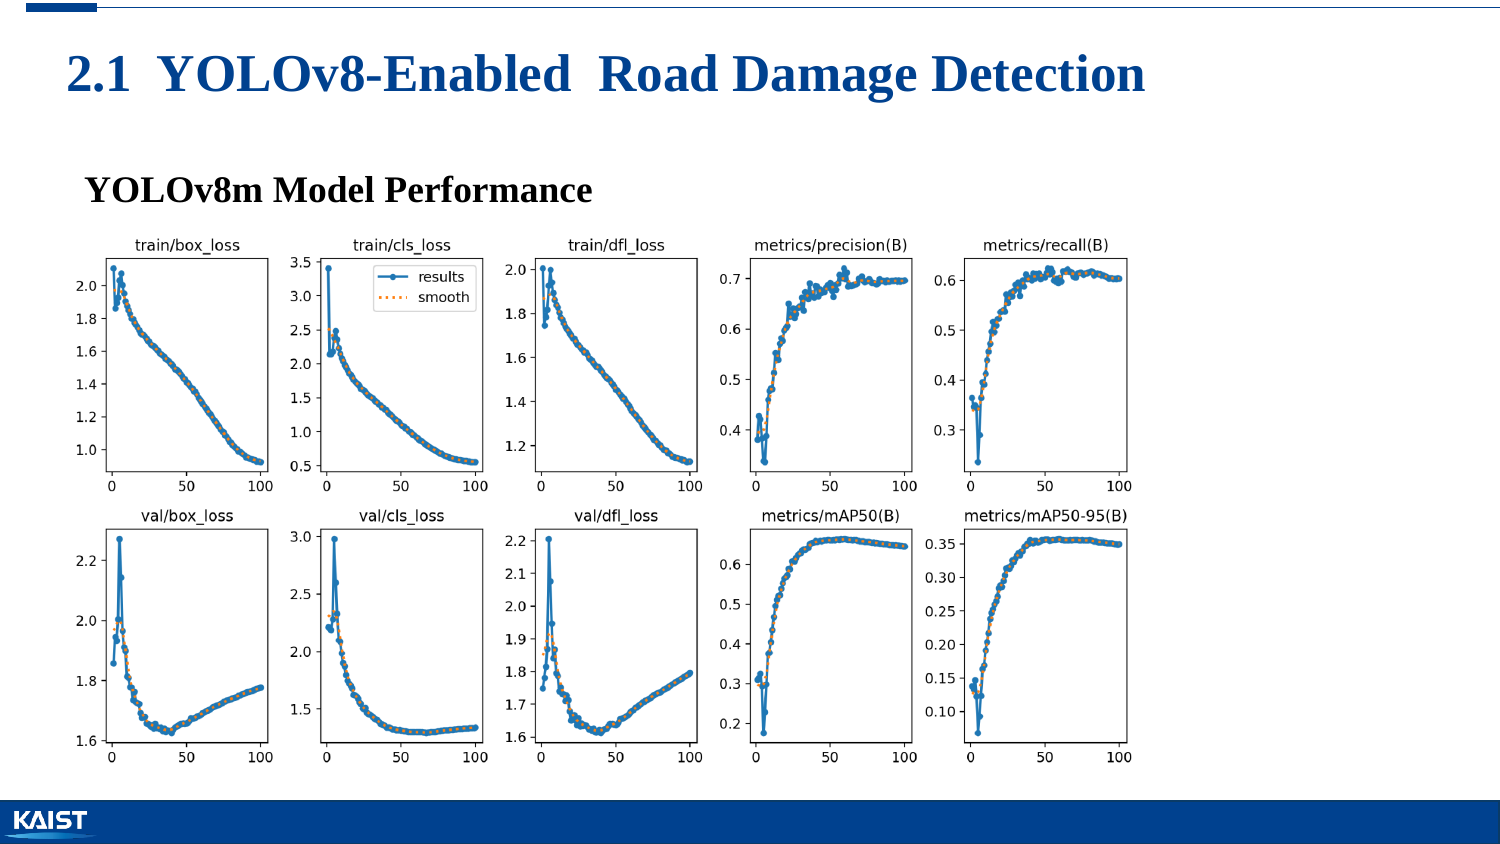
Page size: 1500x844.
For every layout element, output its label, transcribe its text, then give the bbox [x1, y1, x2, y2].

picture [50, 223, 1149, 780]
picture [4, 811, 97, 839]
list YOLOv8m Model Performance [78, 152, 1476, 785]
title 2.1 YOLOv8-Enabled Road Damage Detection [51, 23, 1468, 117]
